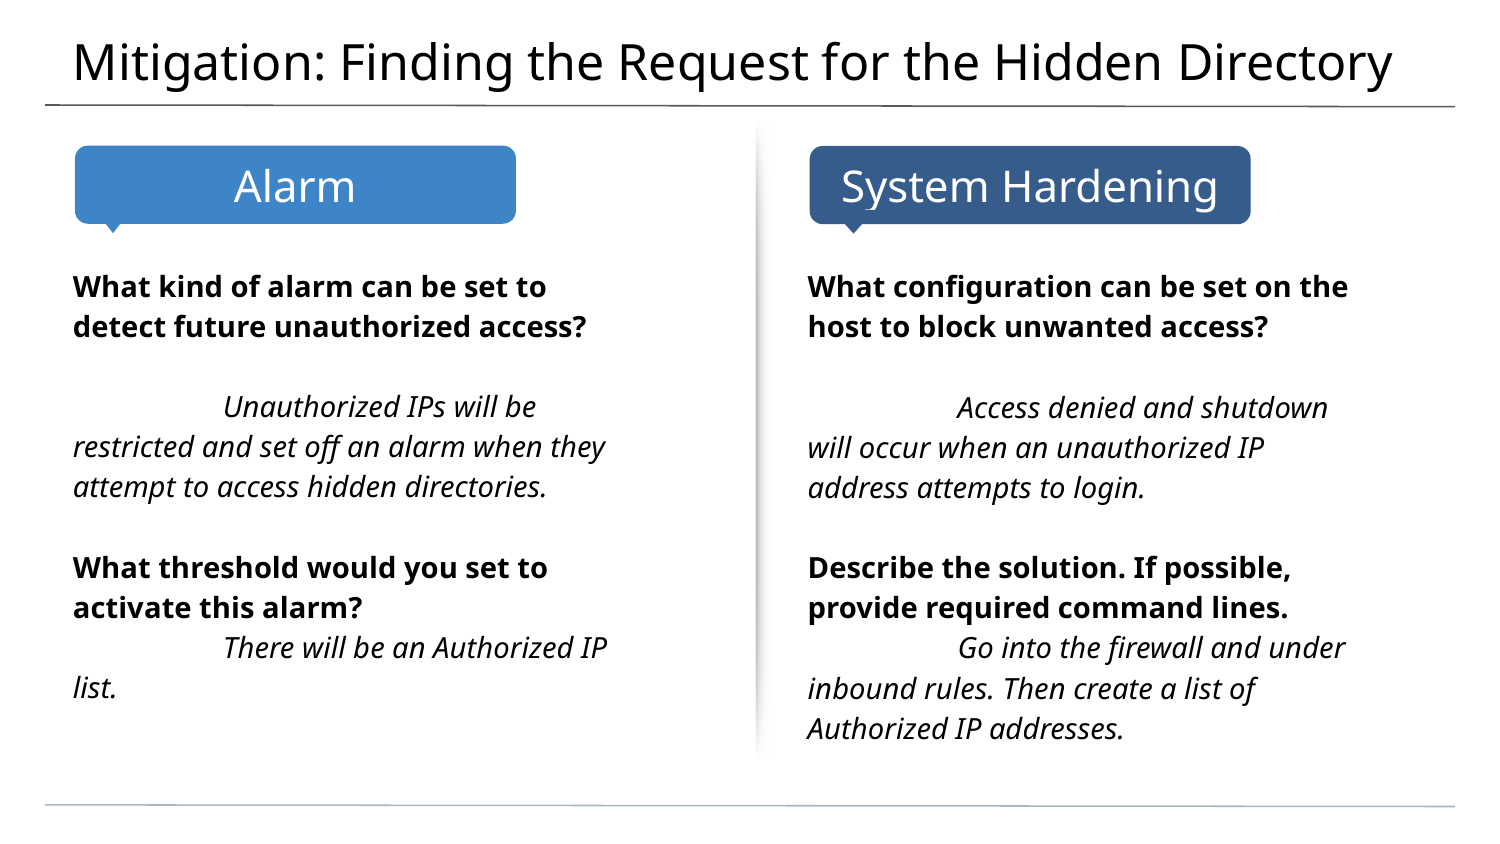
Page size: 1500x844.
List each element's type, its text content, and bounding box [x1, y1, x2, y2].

picture [703, 107, 839, 782]
subtitle What kind of alarm can be set to detect future unauthorized access? Unauthorized IPs will be restricted and set off an alarm when they attempt to access hidden directories. What threshold would you set to activate this alarm? There will be an Authorized IP list. [0, 262, 704, 805]
title Mitigation: Finding the Request for the Hidden Directory [0, 0, 1500, 88]
subtitle What configuration can be set on the host to block unwanted access? Access denied and shutdown will occur when an unauthorized IP address attempts to login. Describe the solution. If possible, provide required command lines. Go into the firewall and under inbound rules. Then create a list of Authorized IP addresses. [732, 263, 1438, 805]
